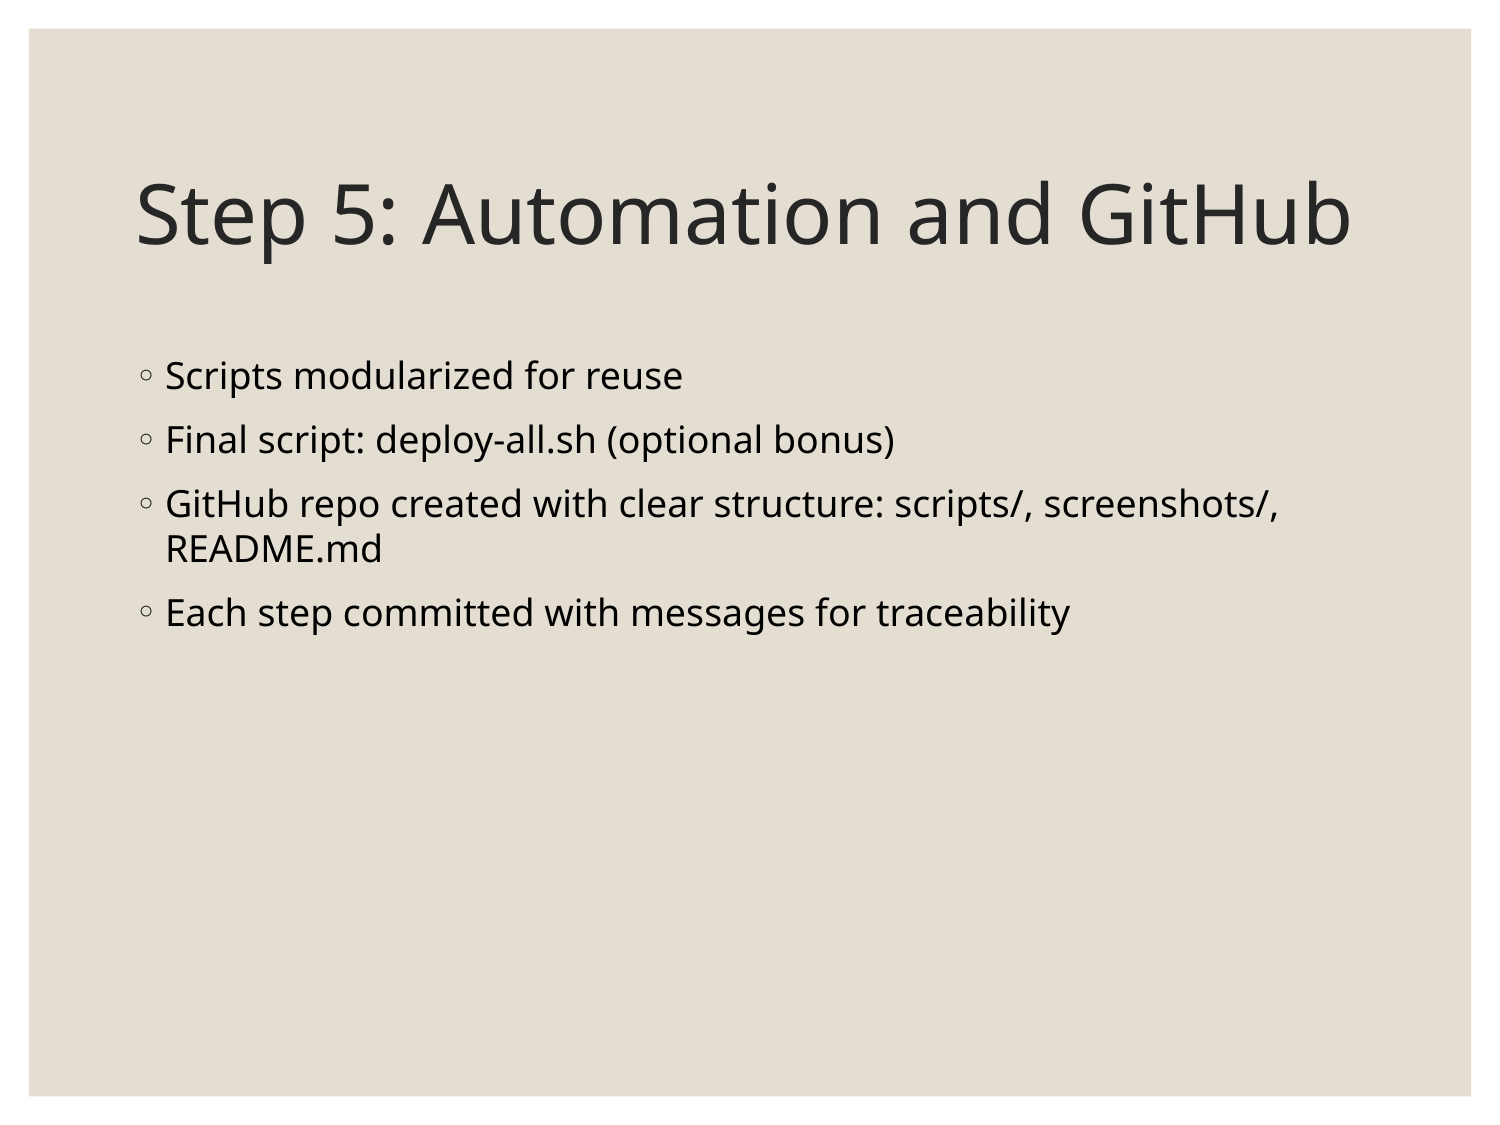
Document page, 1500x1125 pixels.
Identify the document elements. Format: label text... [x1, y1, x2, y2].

title Step 5: Automation and GitHub [120, 105, 1380, 331]
list Scripts modularized for reuse Final script: deploy-all.sh (optional bonus) GitHub repo created with clear structure: scripts/, screenshots/, README.md Each step committed with messages for traceability [120, 345, 1380, 990]
